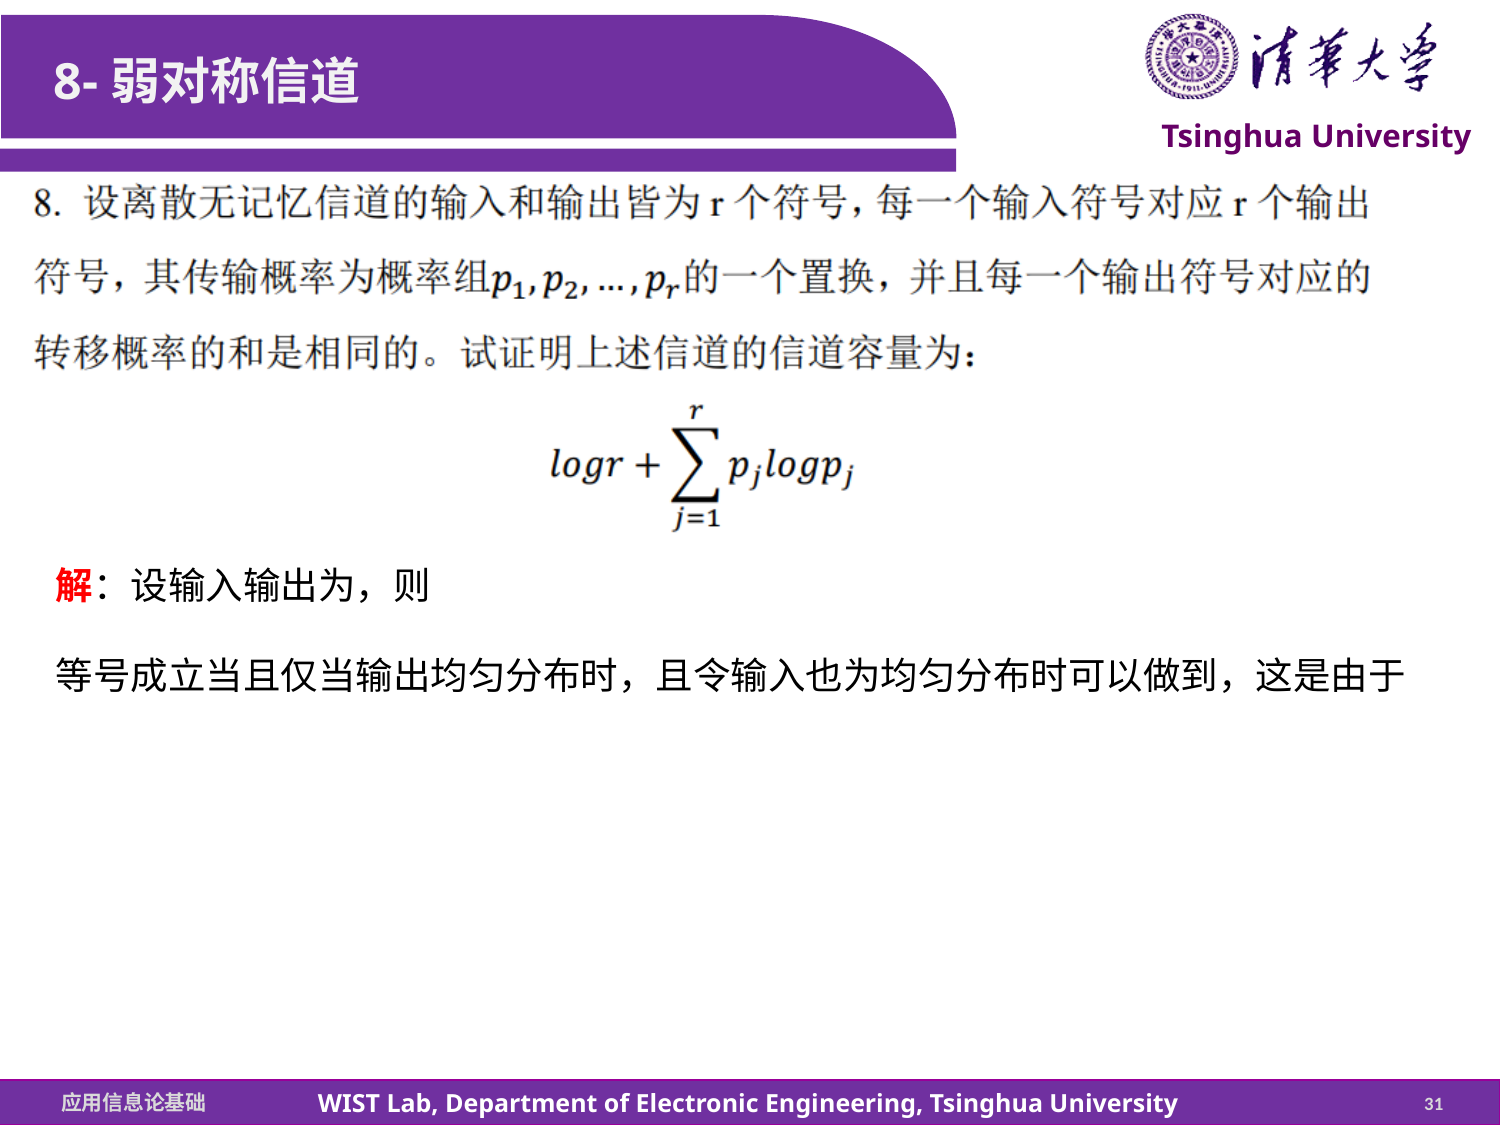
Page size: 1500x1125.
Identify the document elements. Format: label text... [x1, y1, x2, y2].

footer 应用信息论基础 [0, 1079, 270, 1125]
slide_number 31 [1367, 1080, 1500, 1125]
picture [1144, 4, 1481, 108]
title 8-弱对称信道 [38, 40, 804, 126]
picture [15, 173, 1447, 548]
